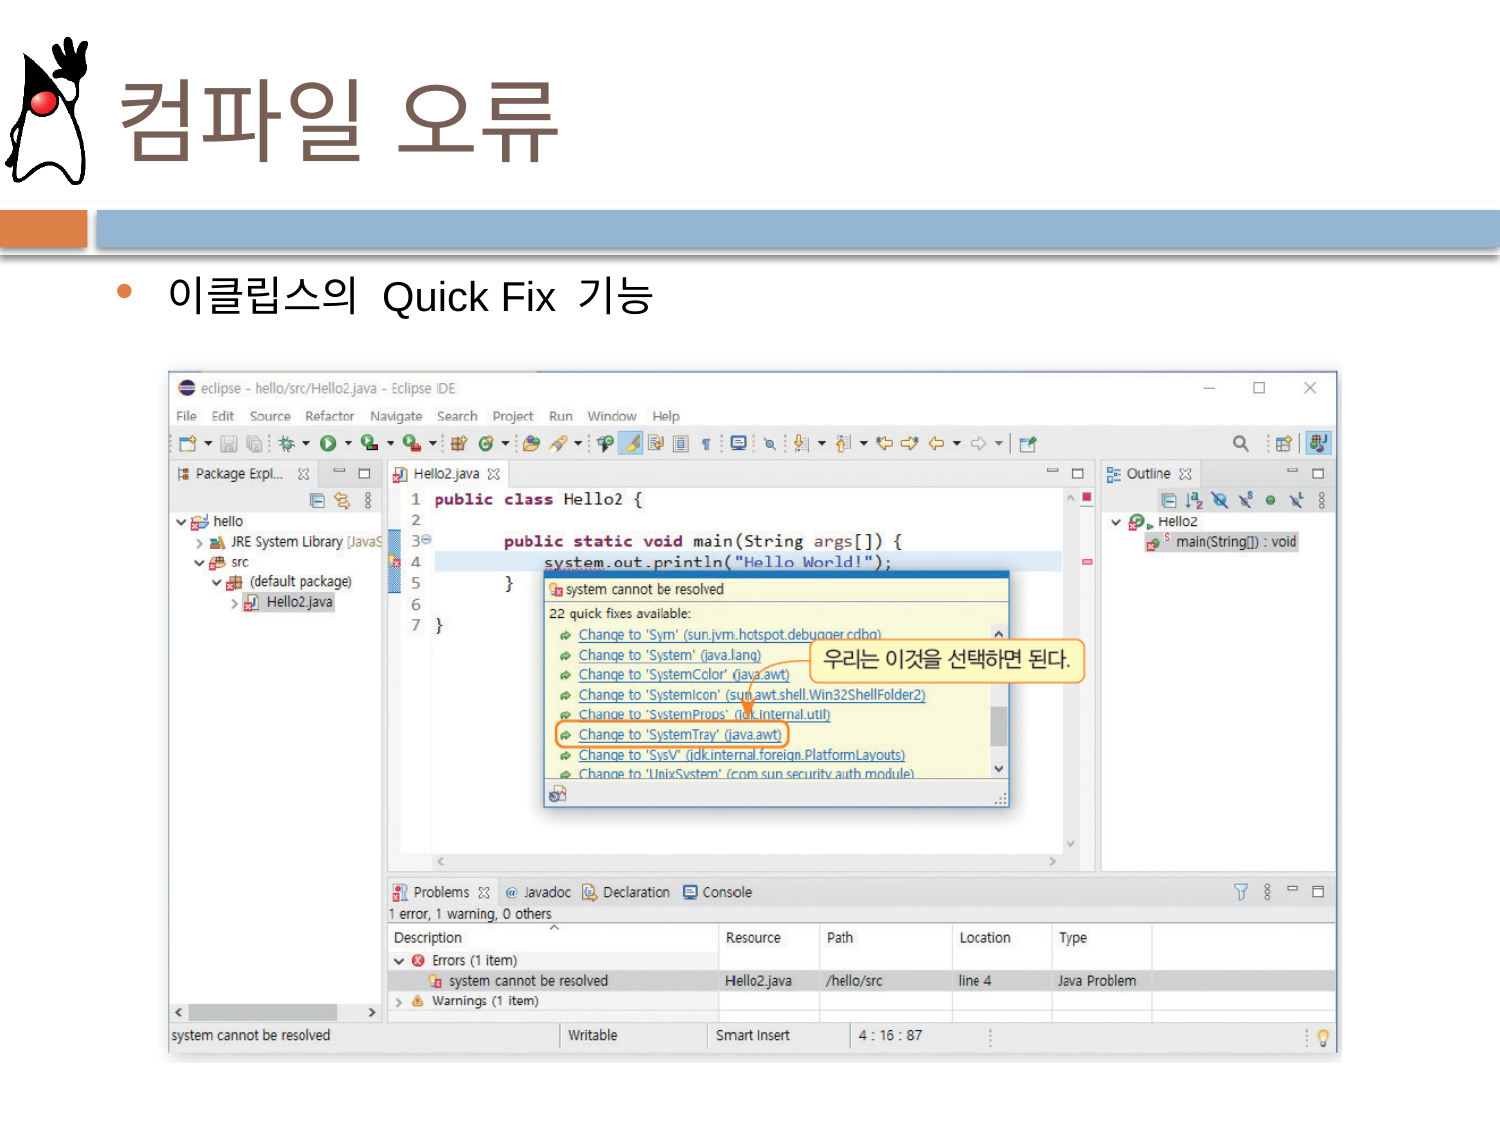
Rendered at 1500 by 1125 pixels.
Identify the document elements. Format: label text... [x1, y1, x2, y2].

list 이클립스의 Quick Fix 기능 [100, 262, 1438, 1000]
picture [5, 37, 88, 185]
title 컴파일 오류 [100, 37, 1438, 200]
picture [158, 356, 1342, 1063]
